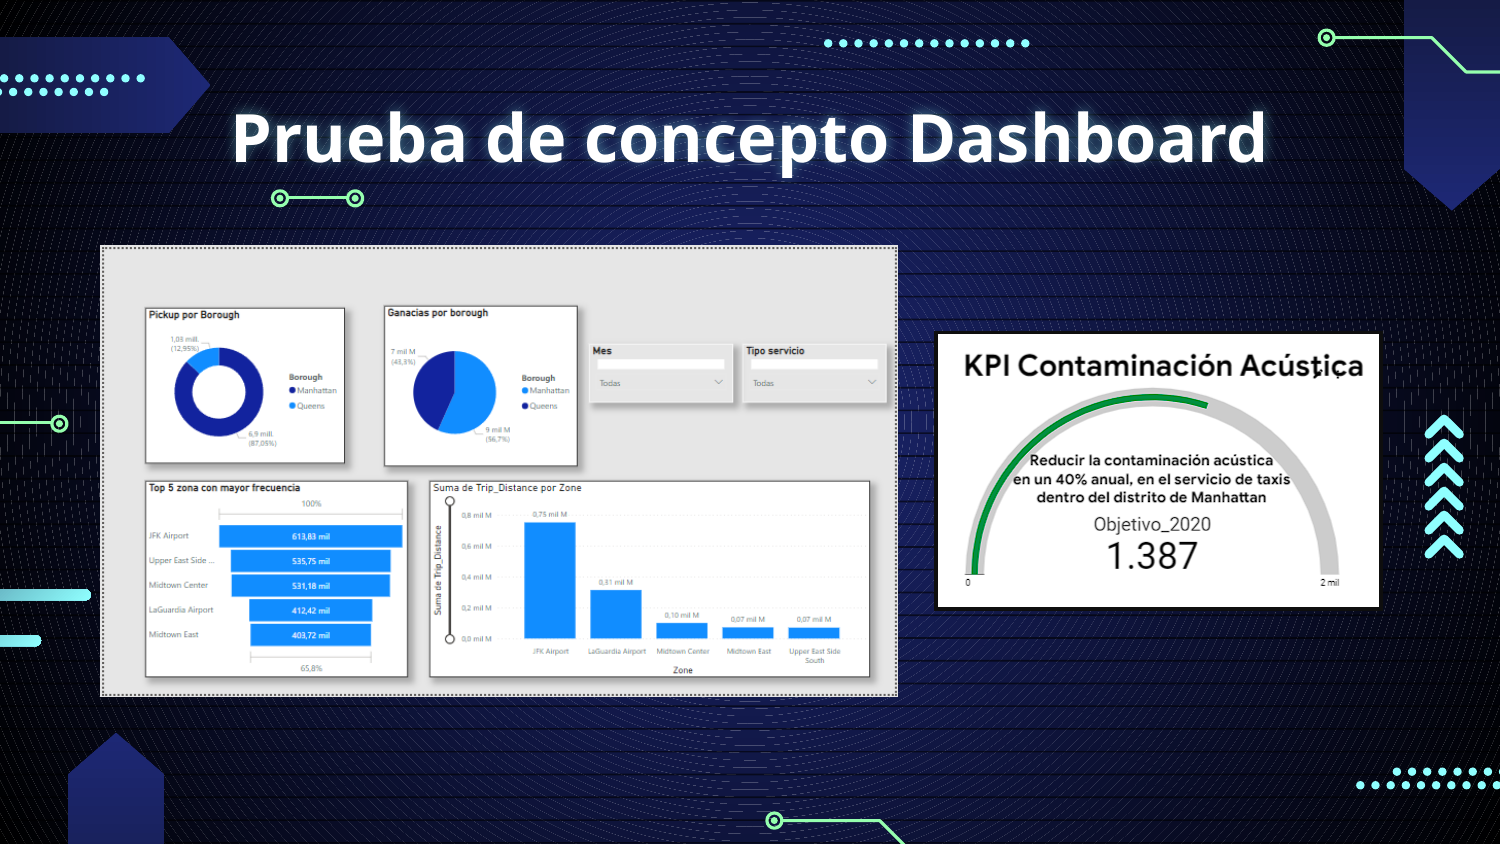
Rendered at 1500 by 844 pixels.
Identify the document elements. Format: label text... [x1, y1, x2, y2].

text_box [309, 152, 327, 243]
picture [934, 330, 1384, 612]
title Prueba de concepto Dashboard [116, 88, 1383, 183]
picture [100, 245, 898, 697]
